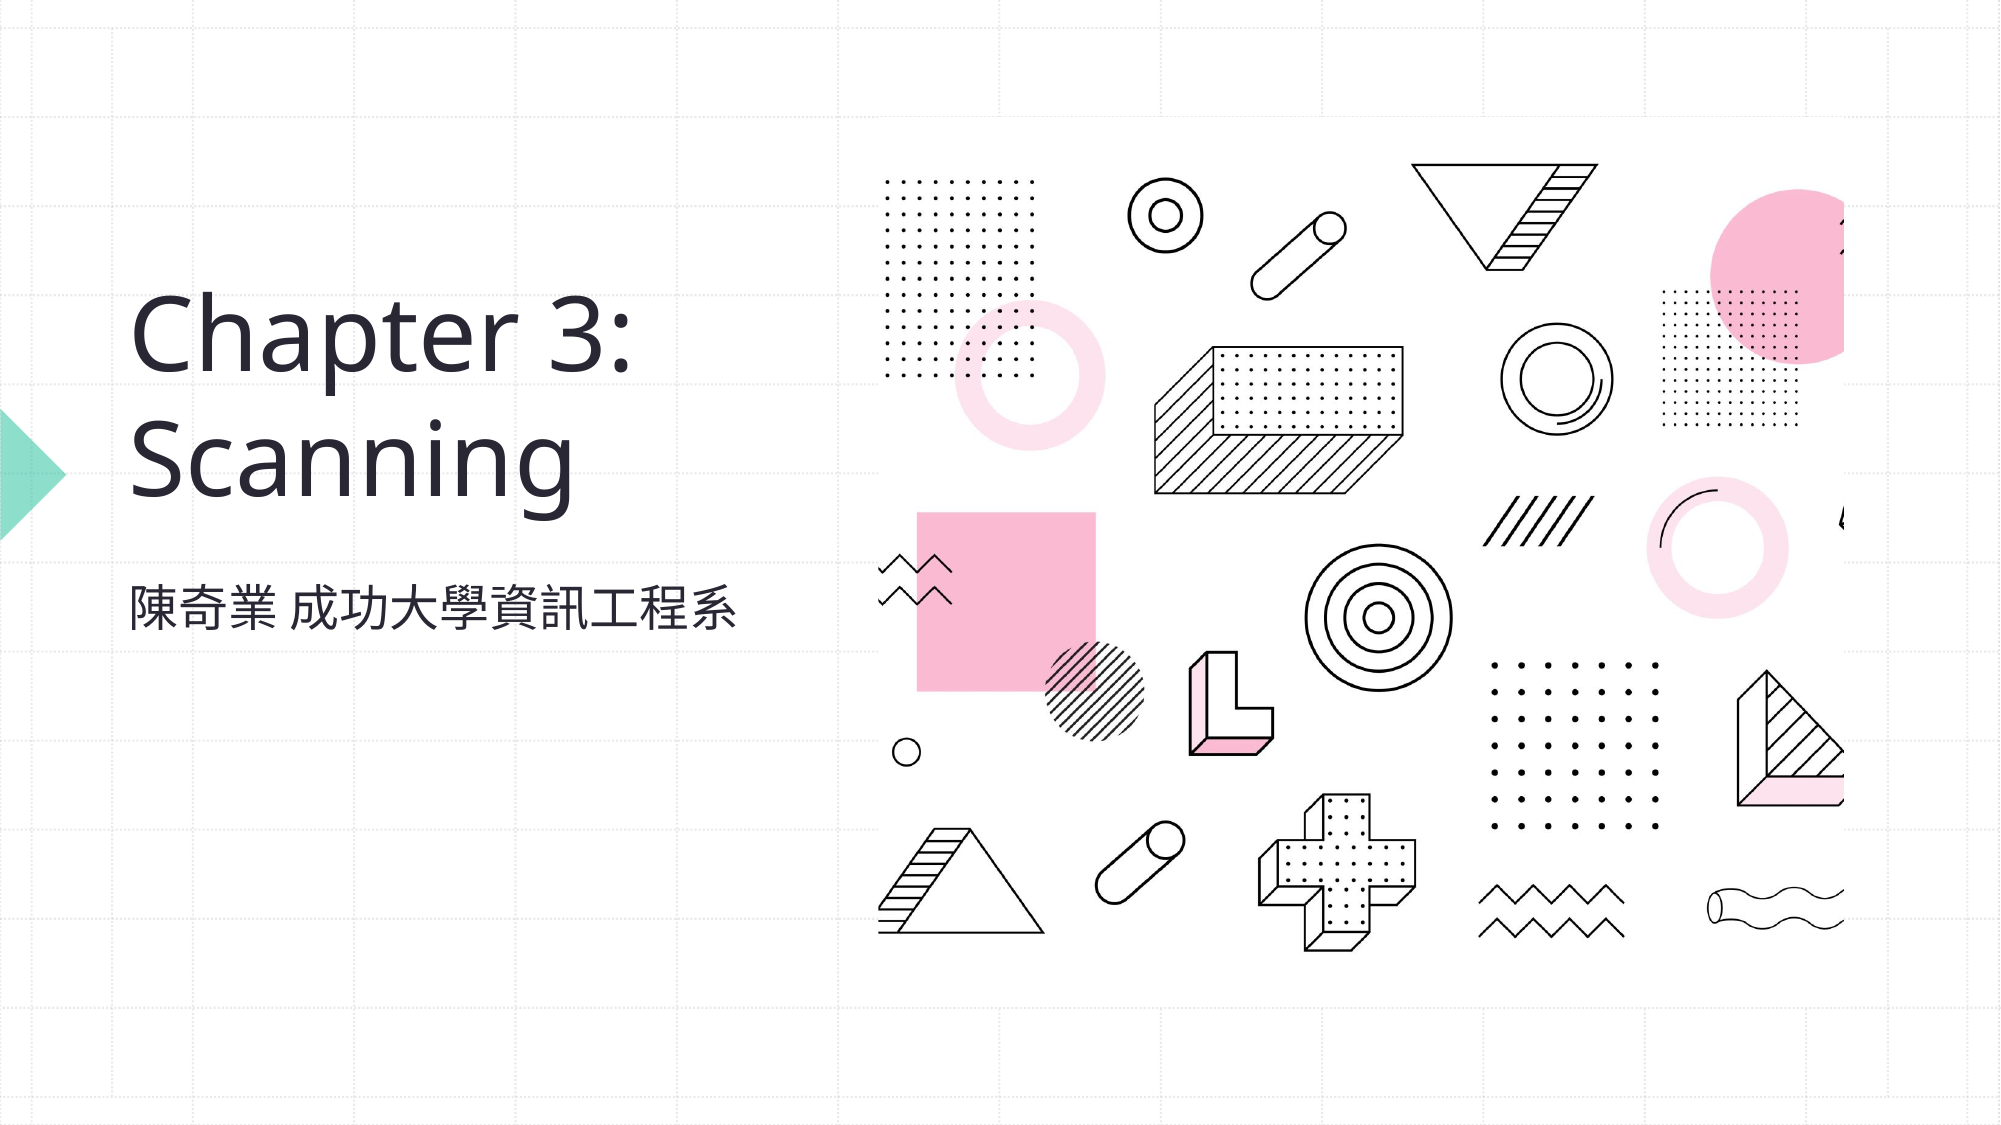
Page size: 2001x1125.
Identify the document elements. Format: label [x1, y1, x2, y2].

text_box [0, 0, 2000, 1125]
picture [878, 117, 1844, 1007]
